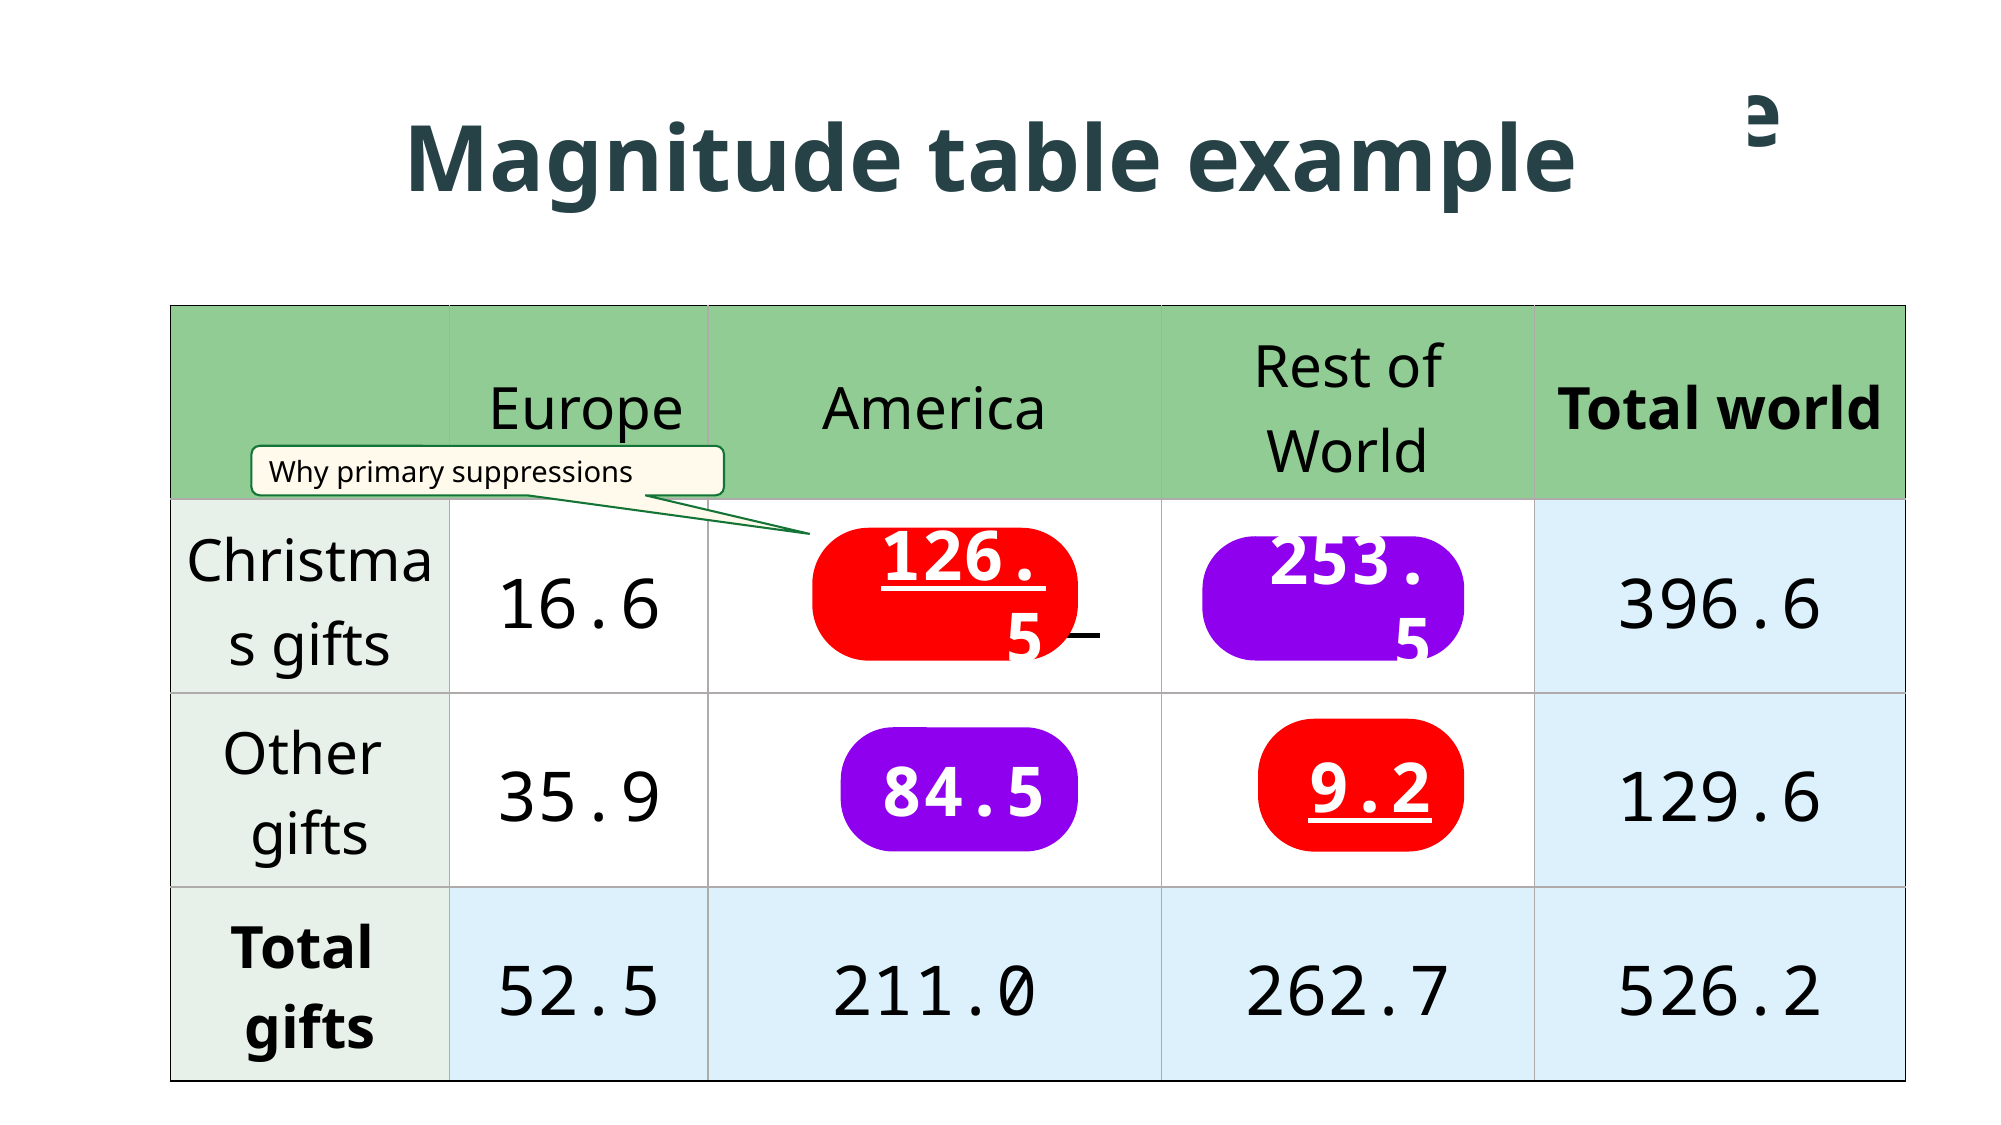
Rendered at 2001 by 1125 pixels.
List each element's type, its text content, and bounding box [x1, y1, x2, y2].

table_cell Other gifts [171, 694, 449, 886]
table_cell 262.7 [1162, 888, 1534, 1080]
title Corporate spending on employee gifts [251, 43, 1835, 296]
table_header Rest of World [1162, 306, 1534, 498]
table_cell 35.9 [450, 694, 707, 886]
table_cell 253.5 [1162, 500, 1534, 692]
text_box 253.5 [1202, 536, 1465, 661]
table_cell Total gifts [171, 888, 449, 1080]
table_cell 211.0 [709, 888, 1161, 1080]
text_box Magnitude table example [222, 39, 1749, 292]
table_header Total world [1535, 306, 1905, 498]
table_header Europe [450, 306, 707, 444]
table_cell 129.6 [1535, 694, 1905, 886]
text_box 84.5 [840, 727, 1078, 852]
text_box Why primary suppressions [250, 444, 810, 535]
table_cell 9.2 [1162, 694, 1534, 886]
text_box 126.5 [812, 527, 1078, 661]
table_cell Christmas gifts [171, 500, 449, 692]
table_cell 52.5 [450, 888, 707, 1080]
table_cell 84.5 [709, 694, 1161, 886]
table_header America [709, 306, 1161, 498]
table_header [171, 306, 449, 498]
text_box 9.2 [1258, 718, 1465, 852]
table_cell 526.2 [1535, 888, 1905, 1080]
table_cell 16.6 [450, 500, 707, 692]
picture [1503, 995, 2000, 1125]
table_cell 126.5 [709, 500, 1161, 692]
table_cell 396.6 [1535, 500, 1905, 692]
